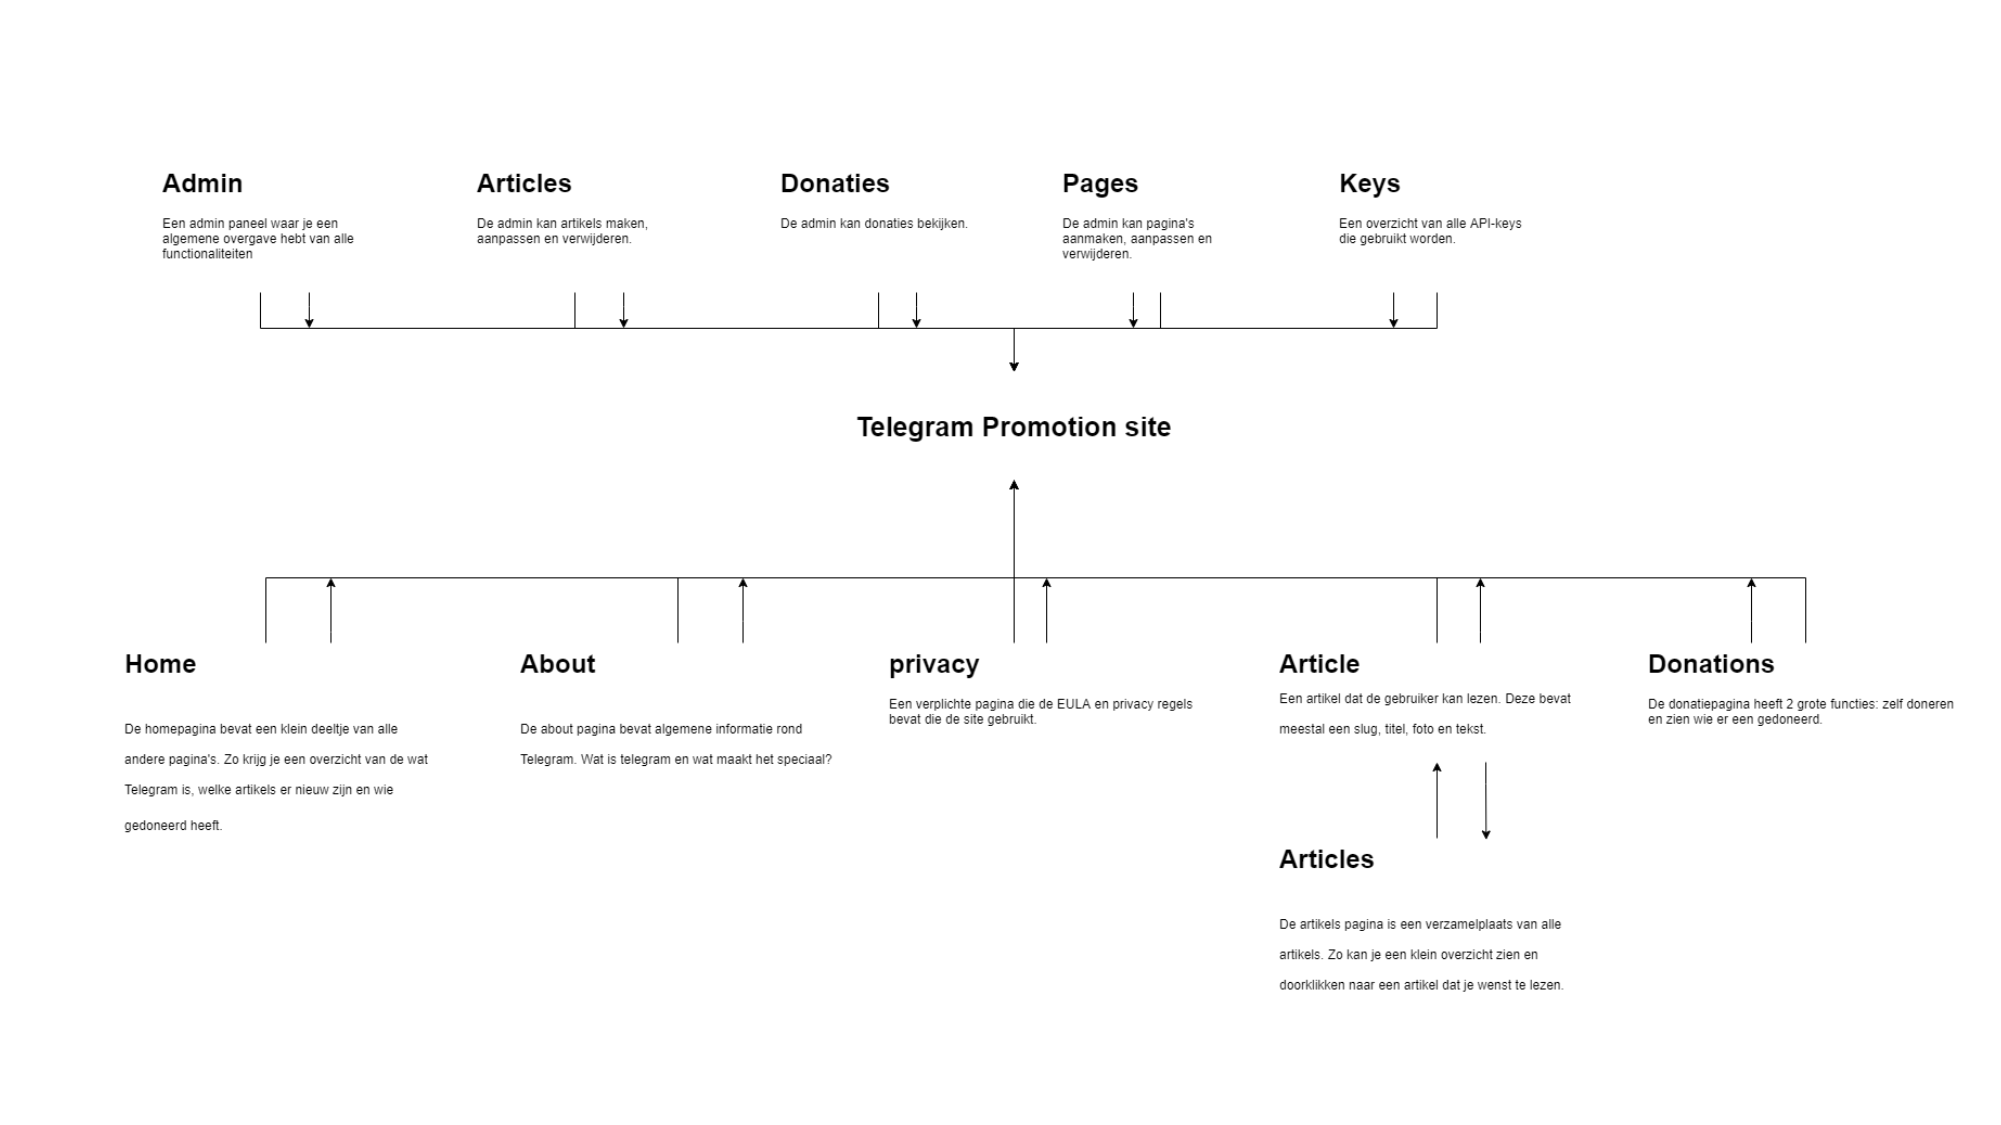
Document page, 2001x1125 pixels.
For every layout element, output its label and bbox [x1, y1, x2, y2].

picture [119, 151, 1969, 1110]
